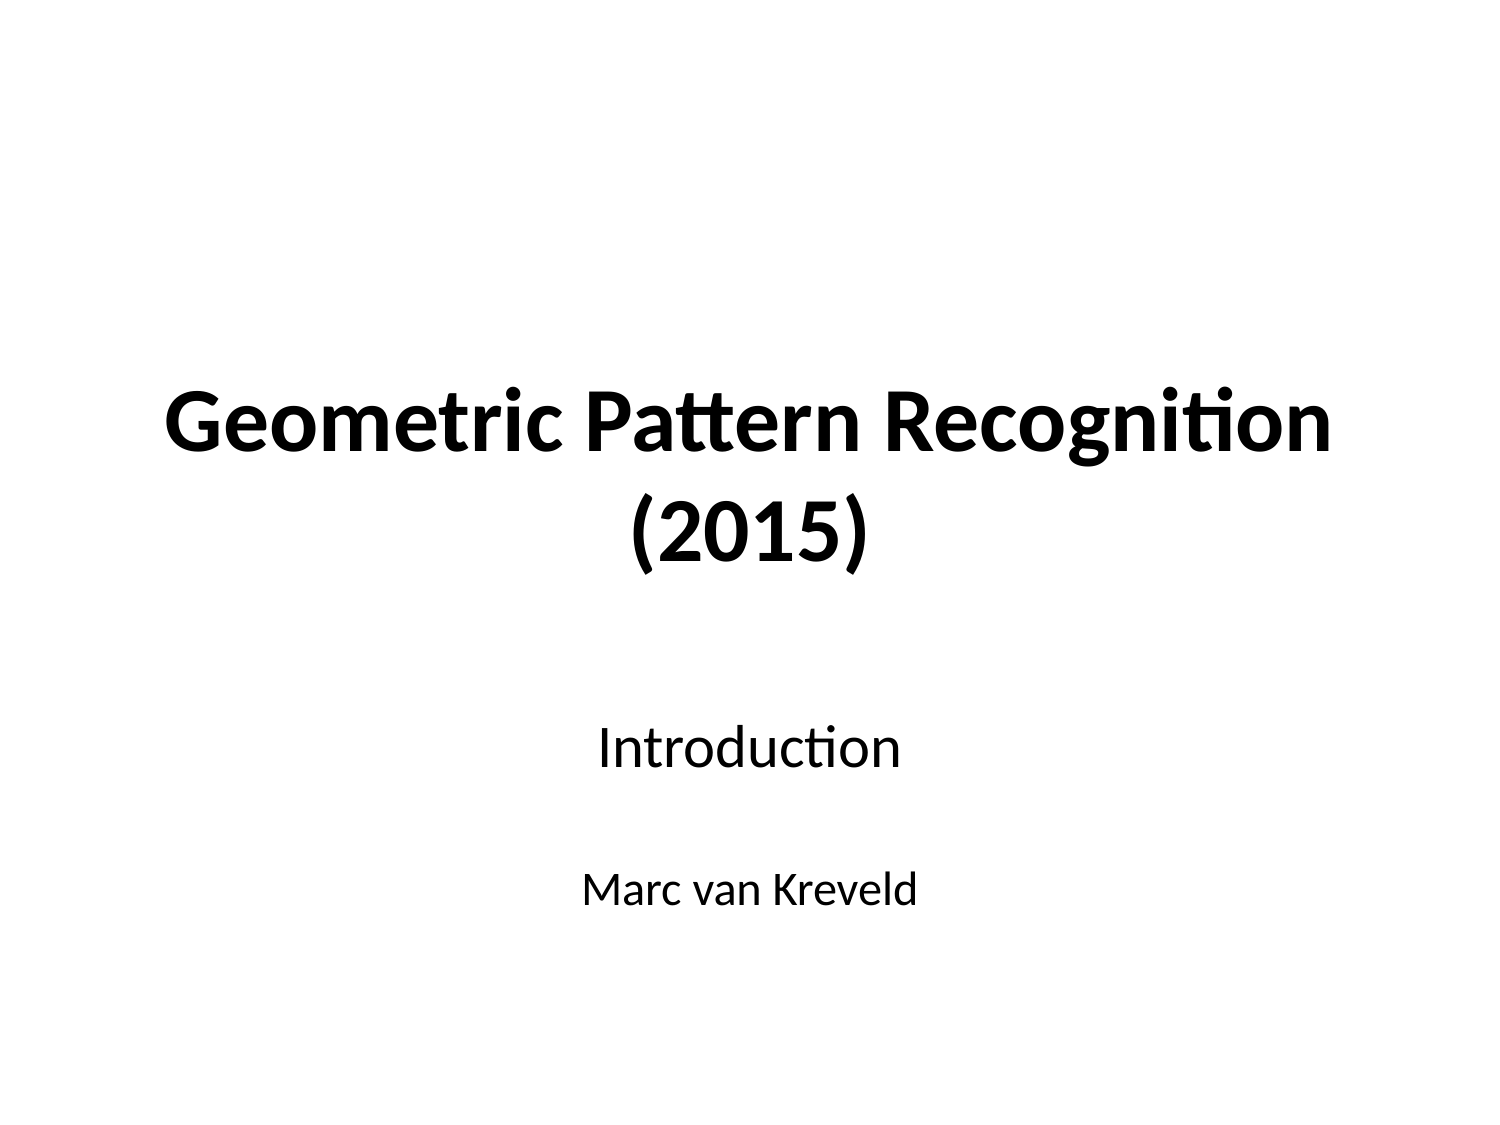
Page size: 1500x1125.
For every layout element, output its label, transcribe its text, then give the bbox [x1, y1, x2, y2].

subtitle Introduction Marc van Kreveld [225, 699, 1275, 925]
title Geometric Pattern Recognition (2015) [112, 349, 1388, 591]
